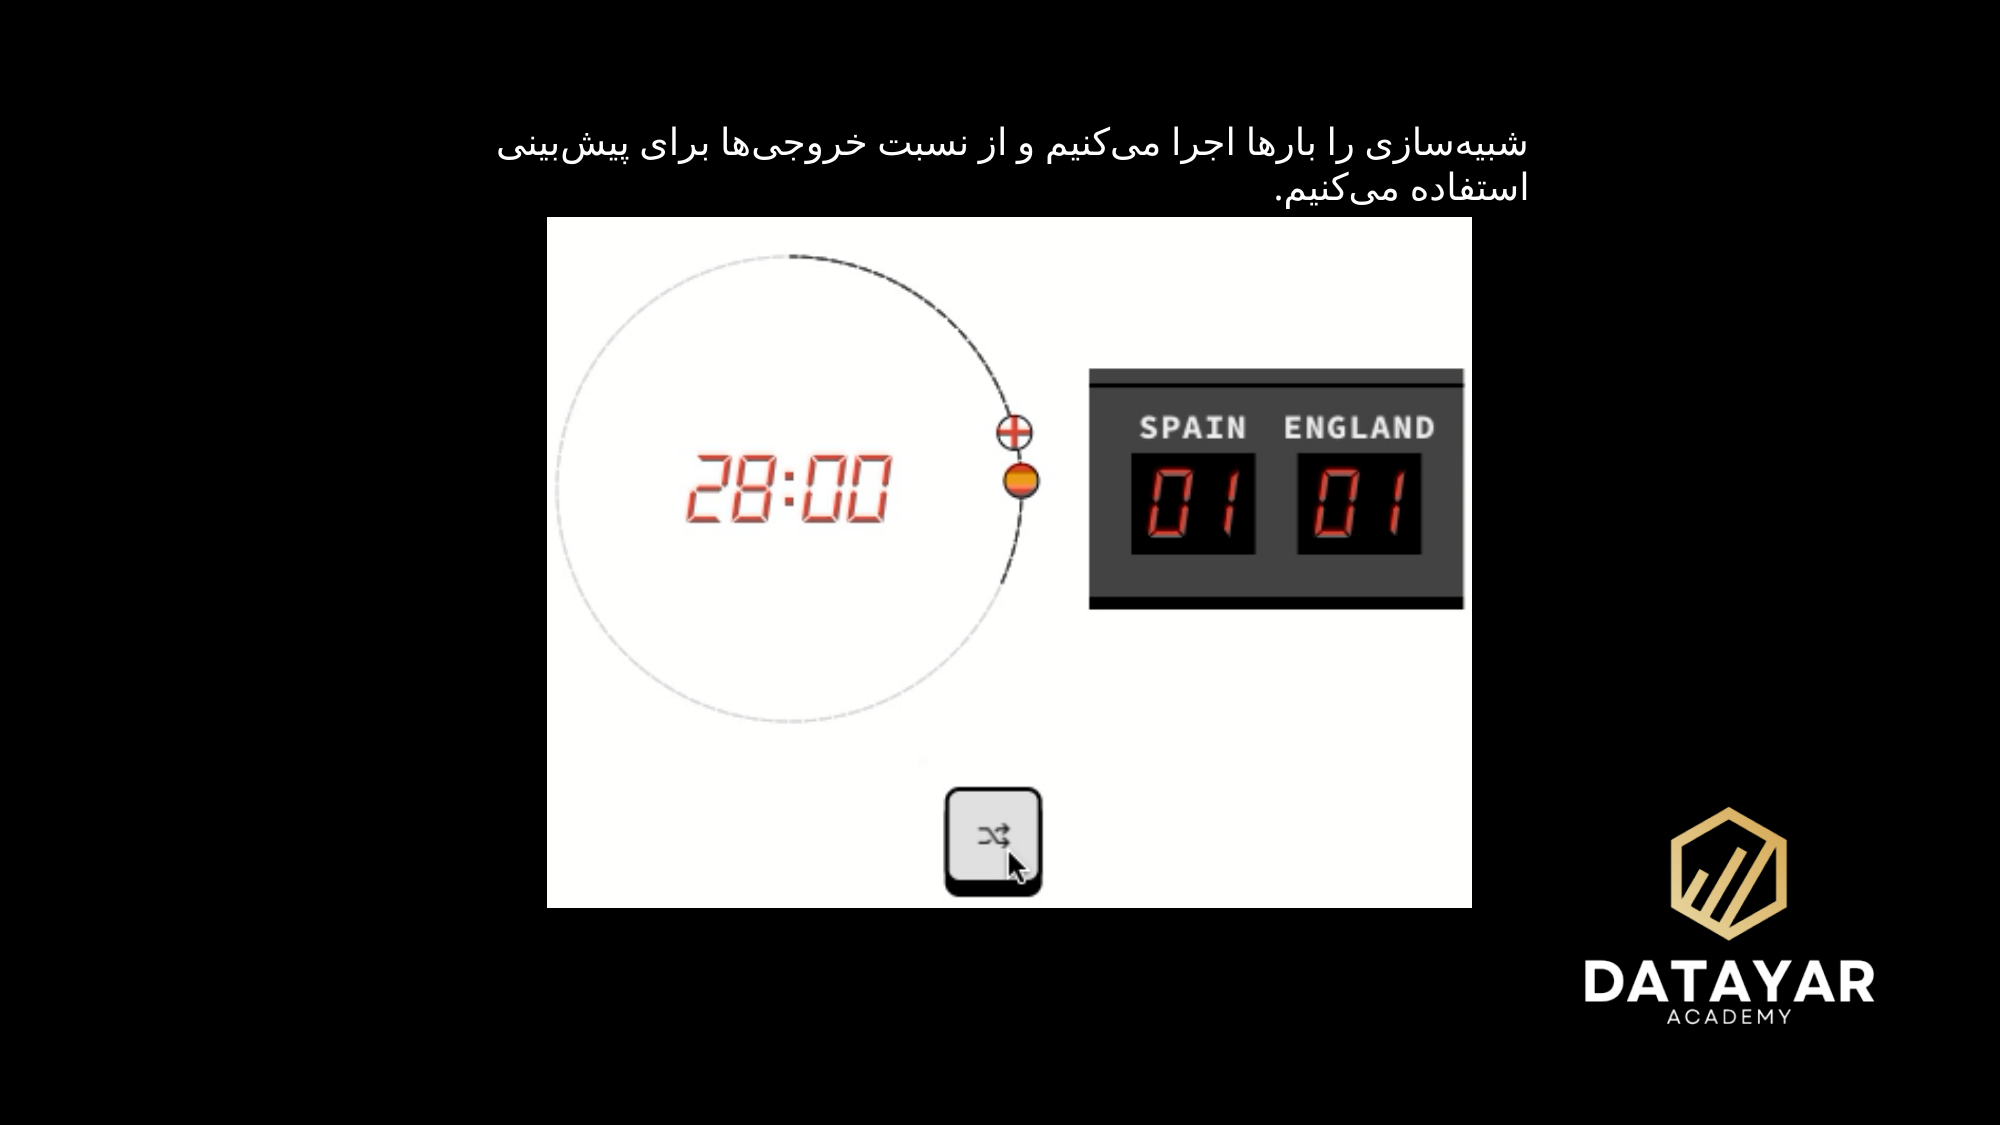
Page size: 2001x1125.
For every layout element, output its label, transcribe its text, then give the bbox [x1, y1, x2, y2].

text_box شبیه‌سازی را بارها اجرا می‌کنیم و از نسبت خروجی‌ها برای پیش‌بینی استفاده می‌کنیم. [474, 110, 1545, 261]
picture [1452, 645, 2000, 1125]
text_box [546, 216, 1474, 909]
